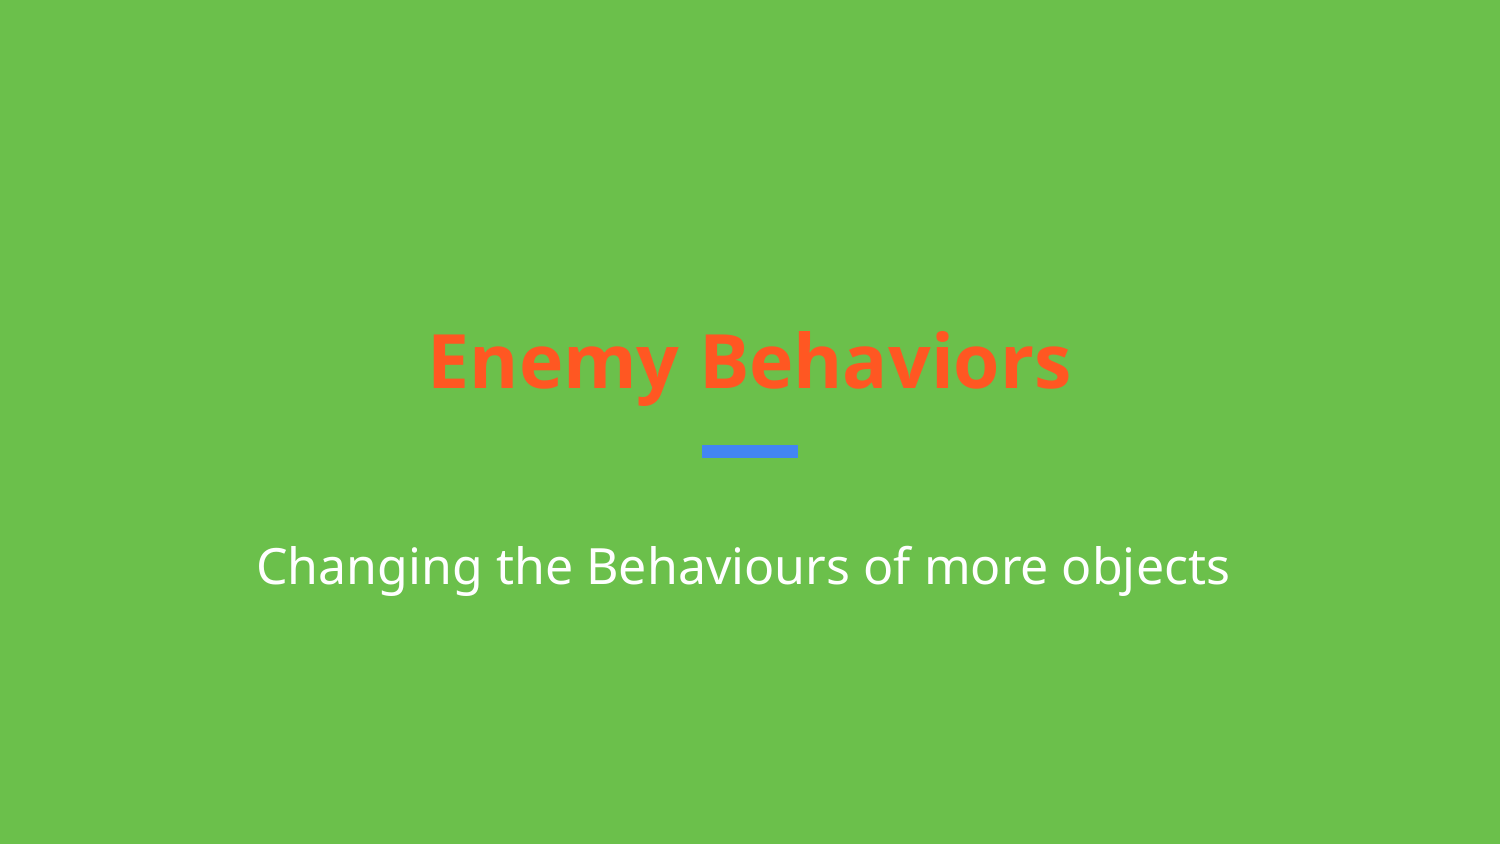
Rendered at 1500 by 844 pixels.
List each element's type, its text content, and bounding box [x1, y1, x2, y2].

subtitle Changing the Behaviours of more objects [51, 519, 1449, 640]
title Enemy Behaviors [51, 97, 1449, 419]
